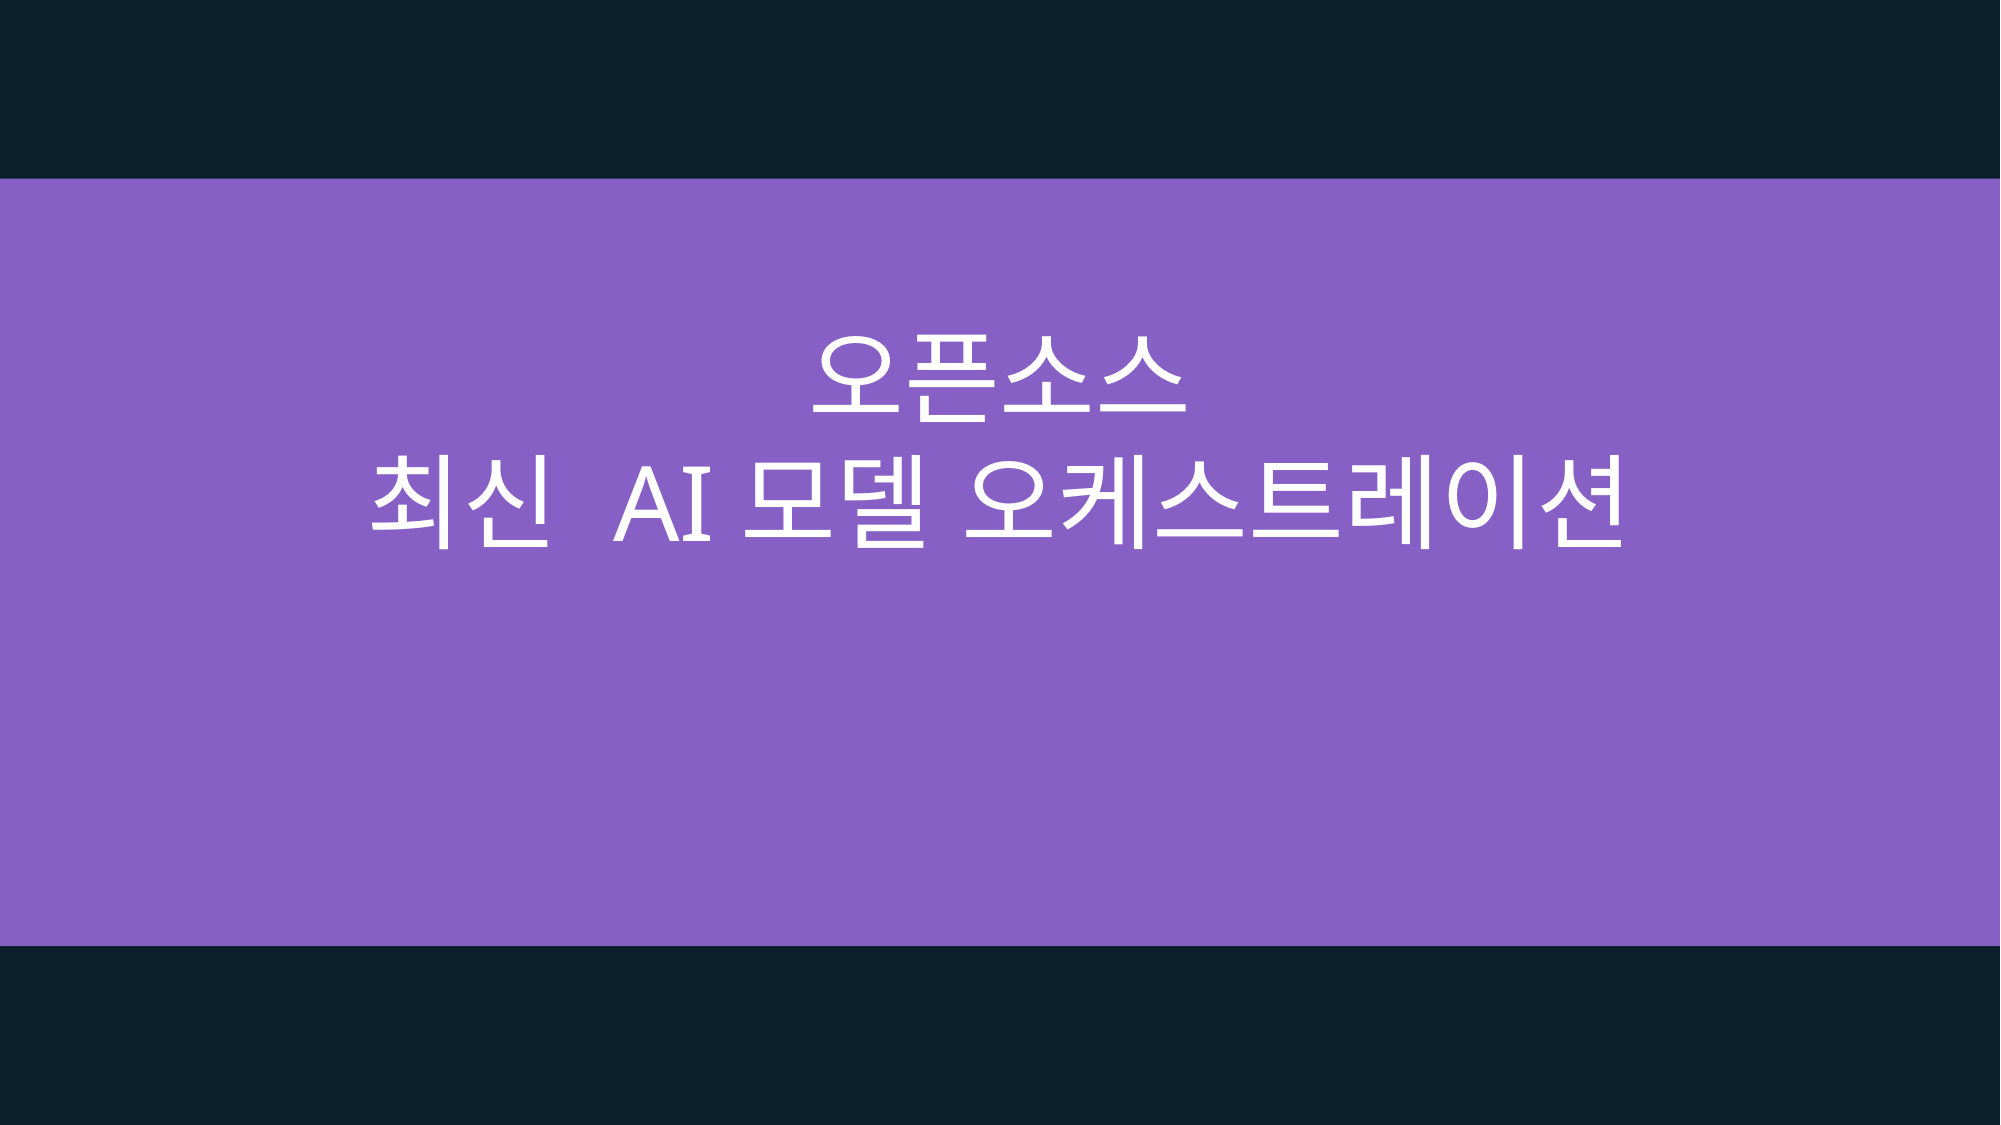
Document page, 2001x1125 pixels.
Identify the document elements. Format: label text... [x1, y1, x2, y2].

text_box 오픈소스 최신 AI모델 오케스트레이션 [0, 178, 2000, 947]
